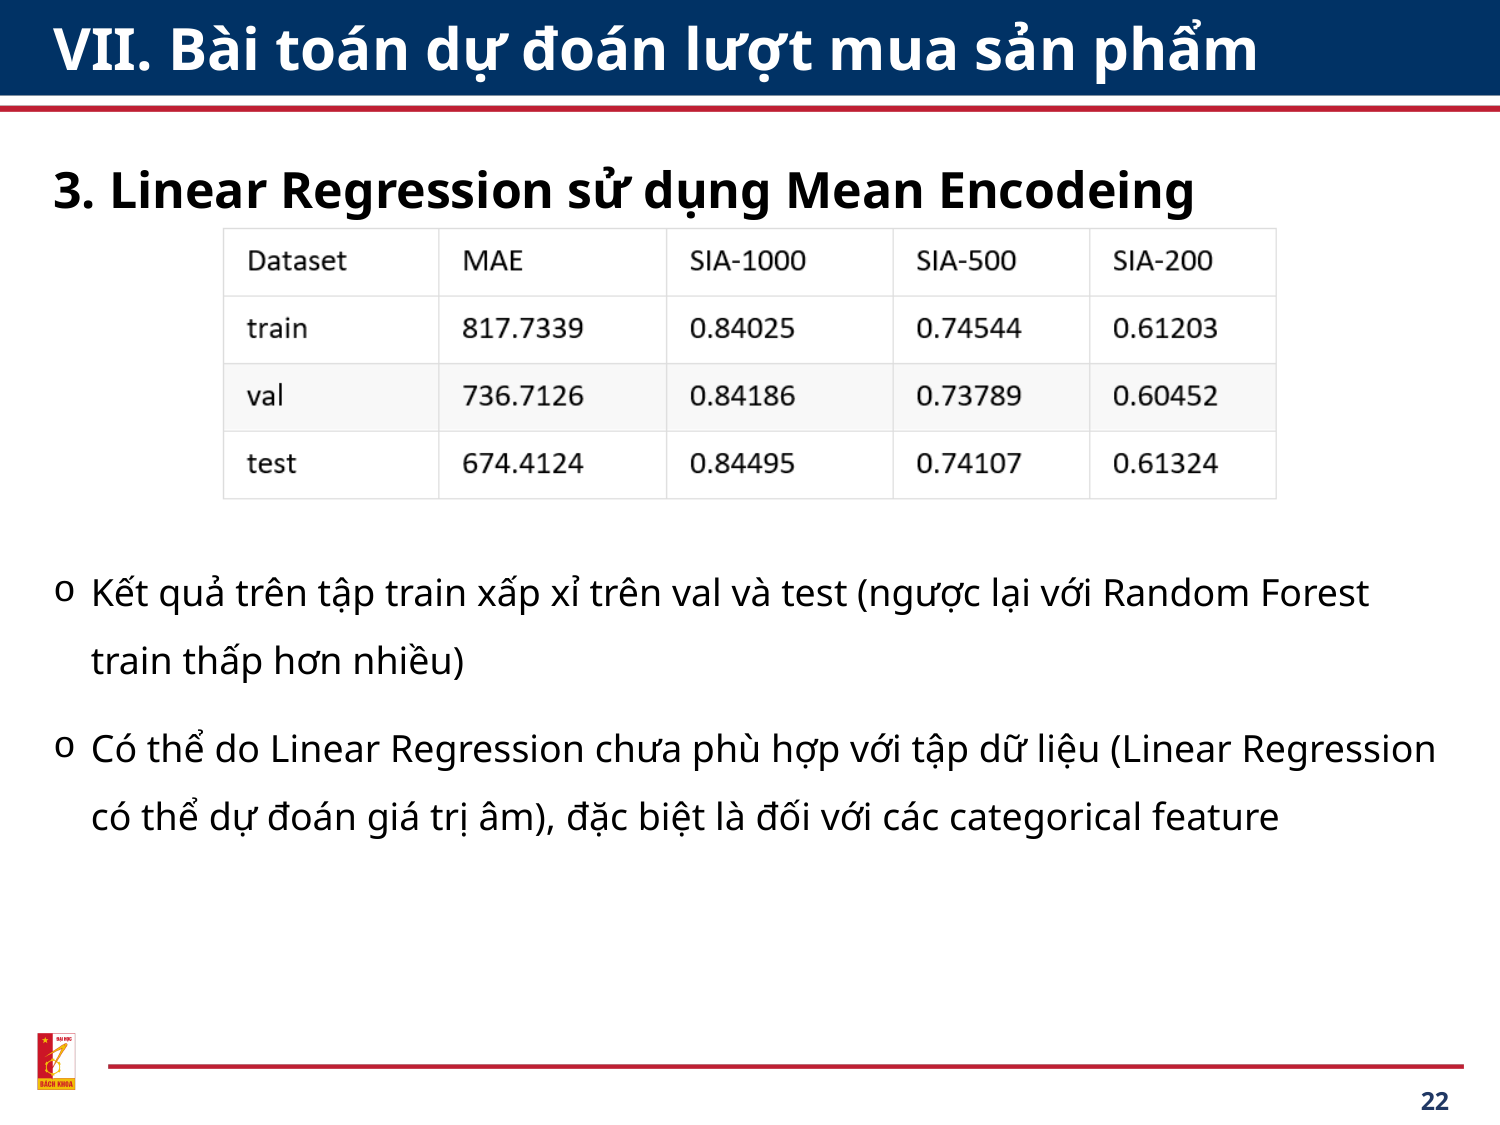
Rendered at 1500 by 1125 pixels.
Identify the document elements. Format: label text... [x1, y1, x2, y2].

slide_number 22 [1126, 1078, 1464, 1125]
list 3. Linear Regression sử dụng Mean Encodeing Kết quả trên tập train xấp xỉ trên val và test (ngược lại với Random Forest train thấp hơn nhiều) Có thể do Linear Regression chưa phù hợp với tập dữ liệu (Linear Regression có thể dự đoán giá trị âm), đặc biệt là đối với các categorical feature [38, 157, 1462, 1000]
picture [0, 0, 1500, 1125]
title VII. Bài toán dự đoán lượt mua sản phẩm [38, 12, 1462, 87]
